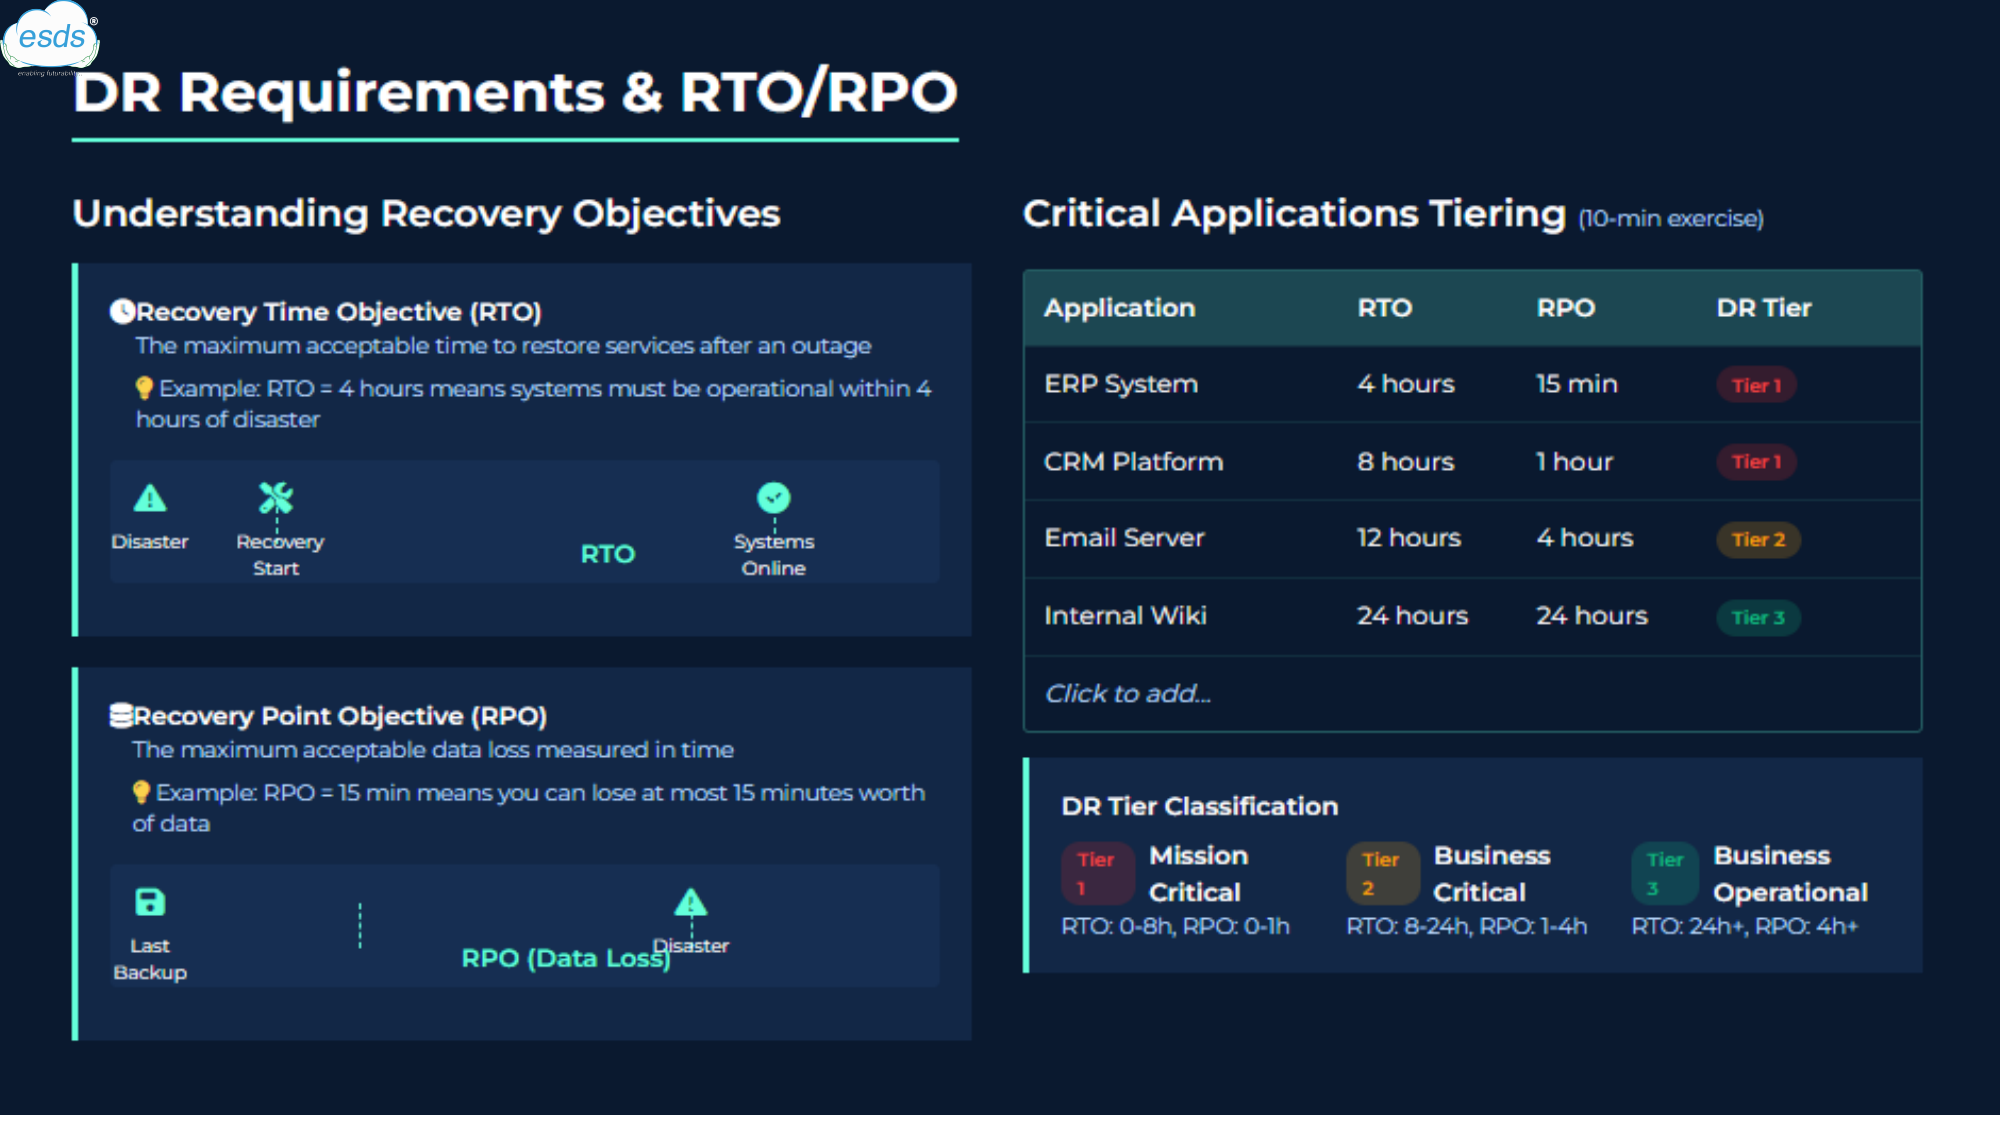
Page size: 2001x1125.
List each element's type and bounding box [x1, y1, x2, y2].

list [0, 0, 2000, 1115]
picture [0, 0, 100, 77]
